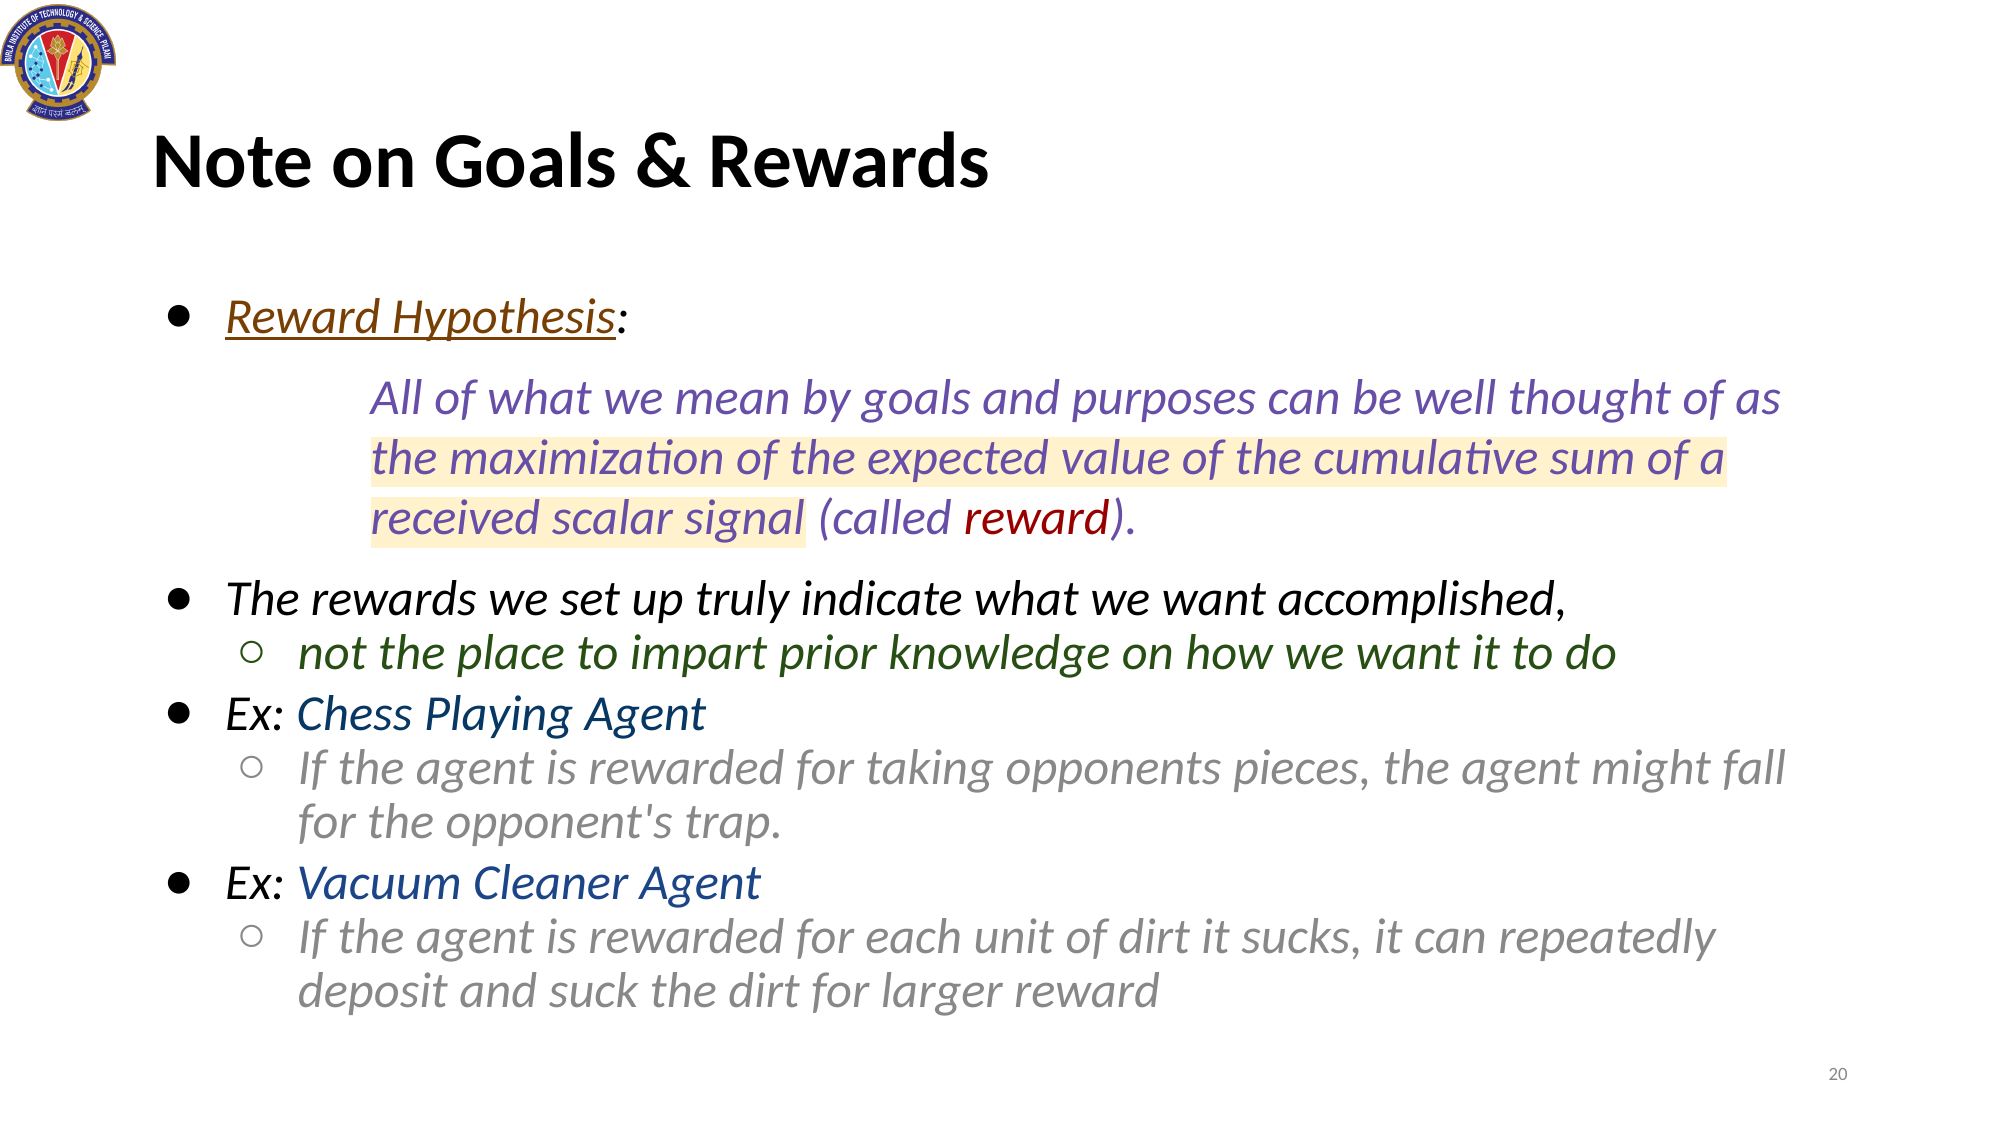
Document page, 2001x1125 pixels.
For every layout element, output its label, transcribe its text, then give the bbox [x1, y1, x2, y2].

list Reward Hypothesis: All of what we mean by goals and purposes can be well thought of as the maximization of the expected value of the cumulative sum of a received scalar signal (called reward). The rewards we set up truly indicate what we want accomplished, not the place to impart prior knowledge on how we want it to do Ex: Chess Playing Agent If the agent is rewarded for taking opponents pieces, the agent might fall for the opponent's trap. Ex: Vacuum Cleaner Agent If the agent is rewarded for each unit of dirt it sucks, it can repeatedly deposit and suck the dirt for larger reward [137, 275, 1863, 1028]
slide_number 20 [1412, 1042, 1863, 1103]
picture [0, 4, 116, 121]
title Note on Goals & Rewards [137, 59, 1863, 265]
